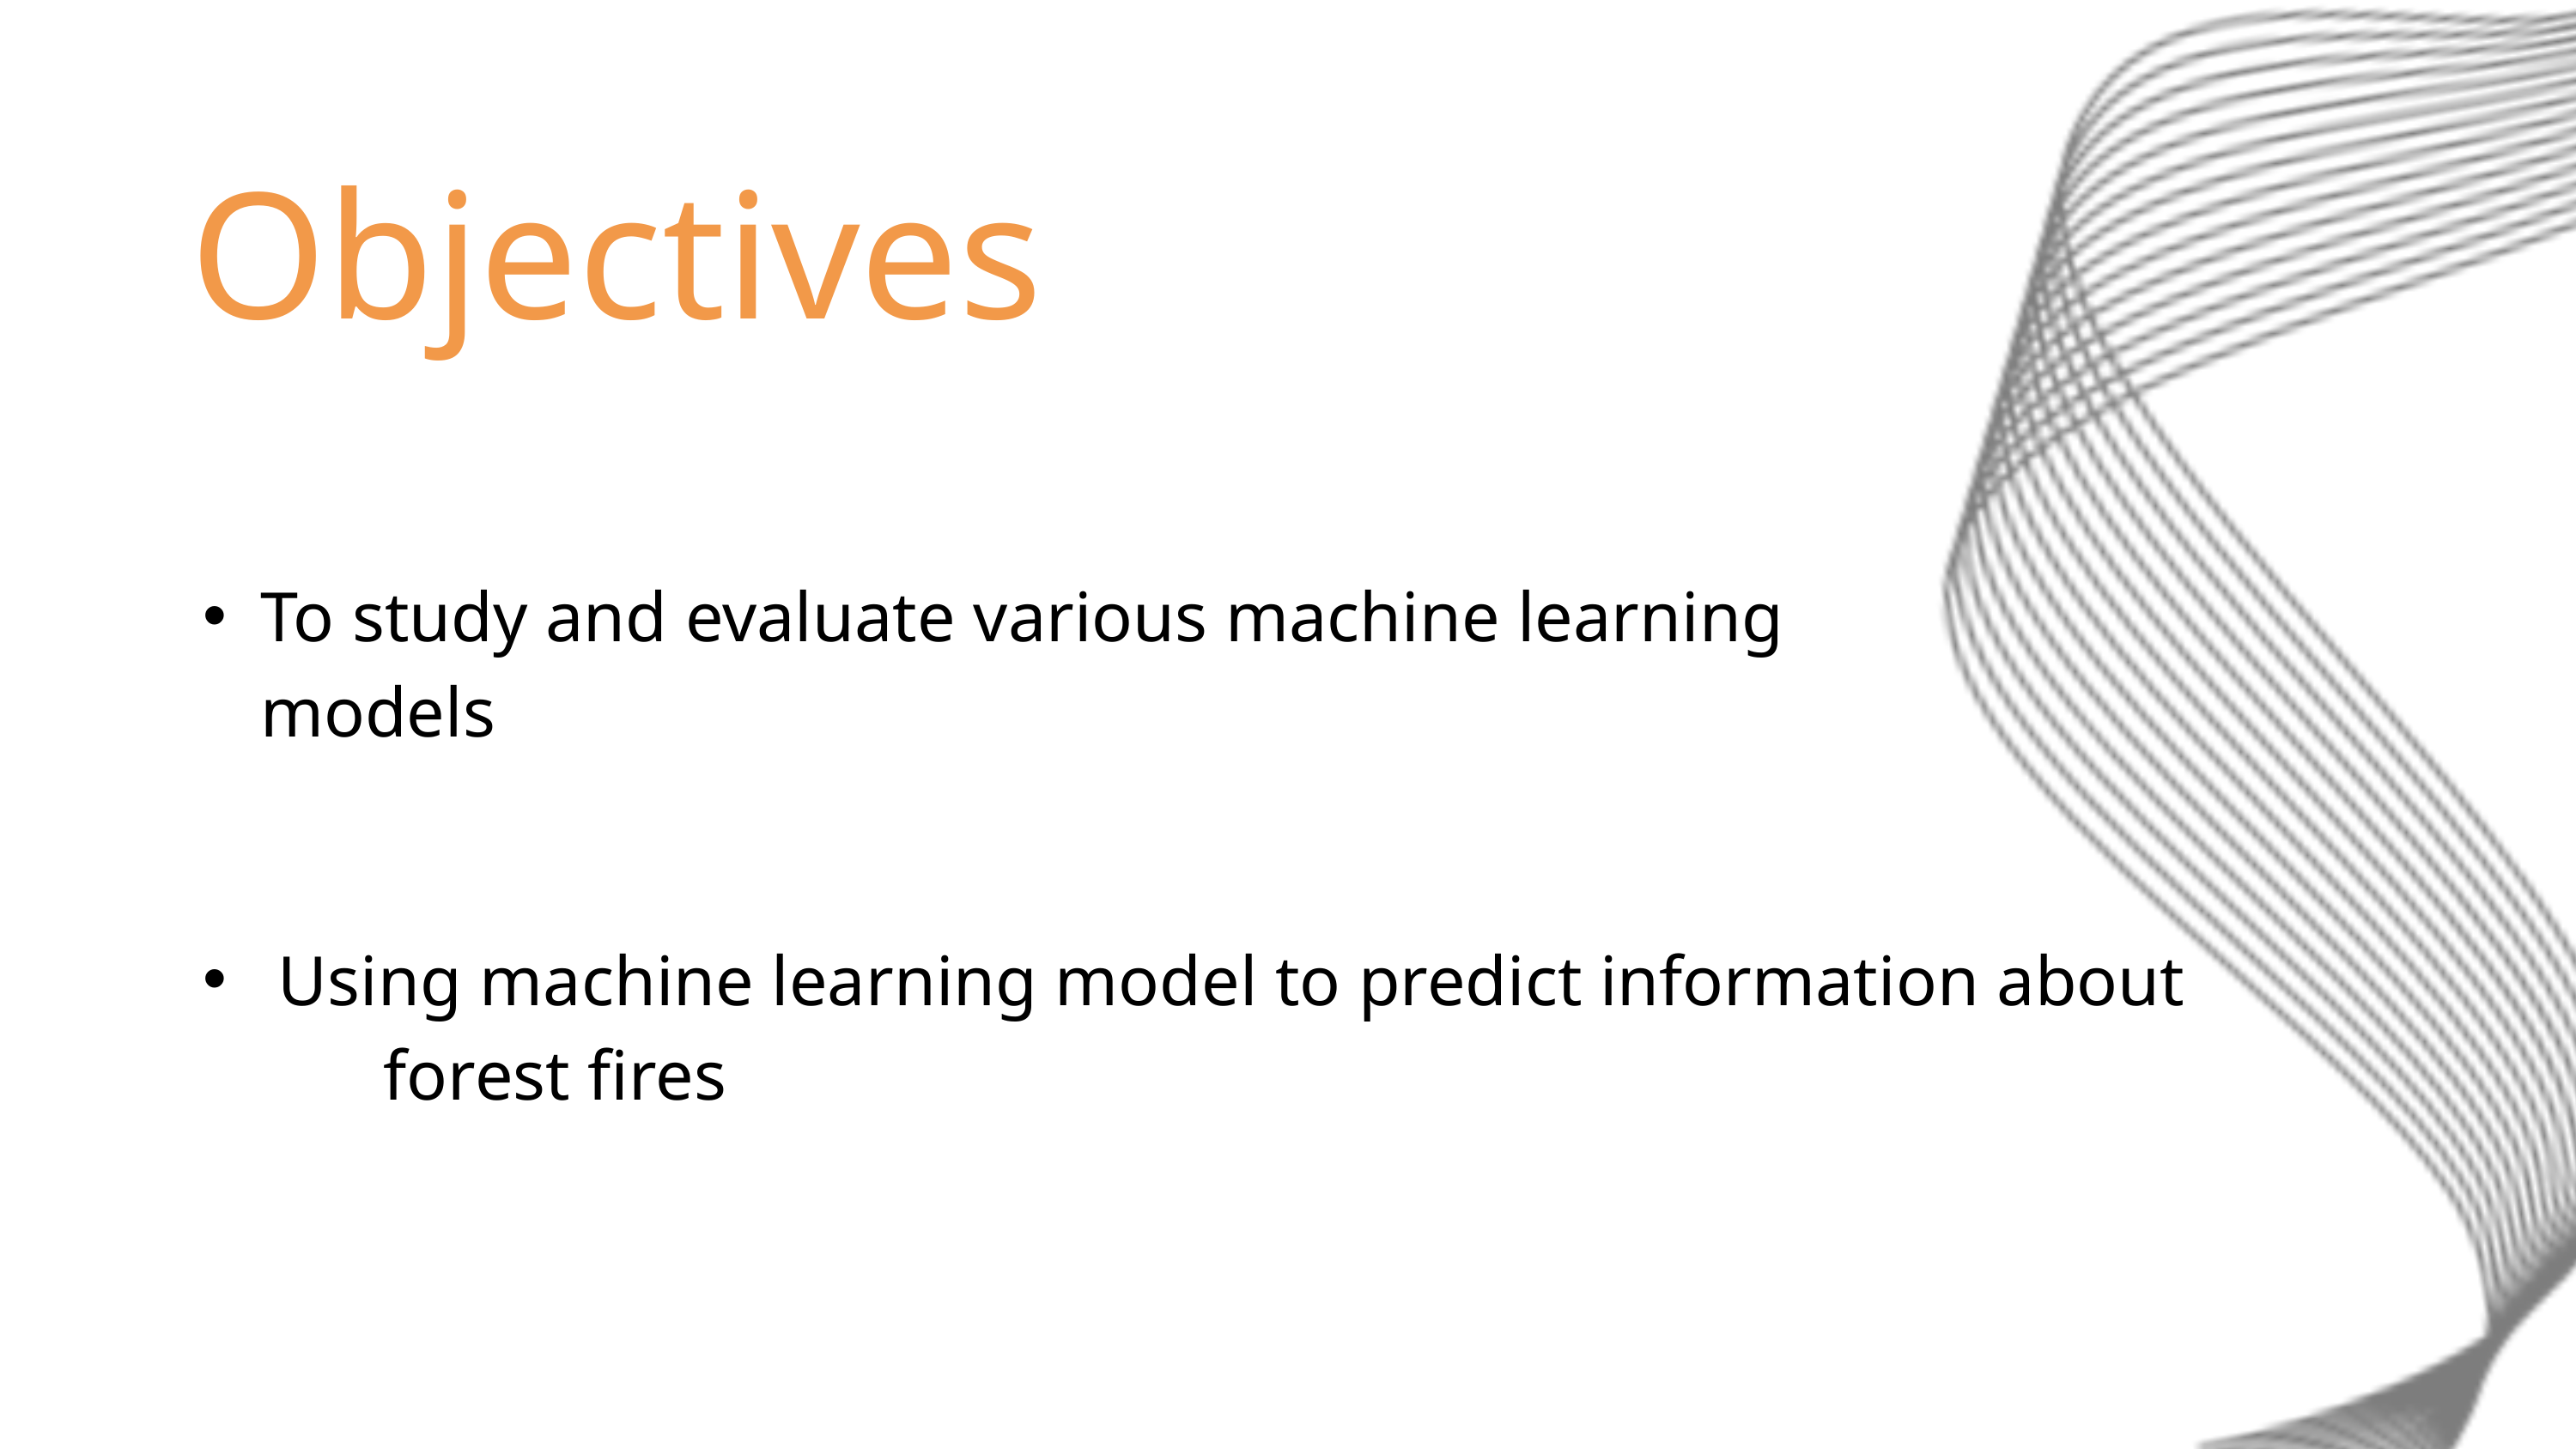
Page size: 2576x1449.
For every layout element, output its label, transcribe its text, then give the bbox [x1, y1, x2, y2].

text_box To study and evaluate various machine learning models [144, 465, 1193, 733]
text_box Objectives [144, 143, 1193, 355]
text_box Using machine learning model to predict information about forest fires [144, 733, 2014, 1210]
picture [1199, 0, 2576, 844]
